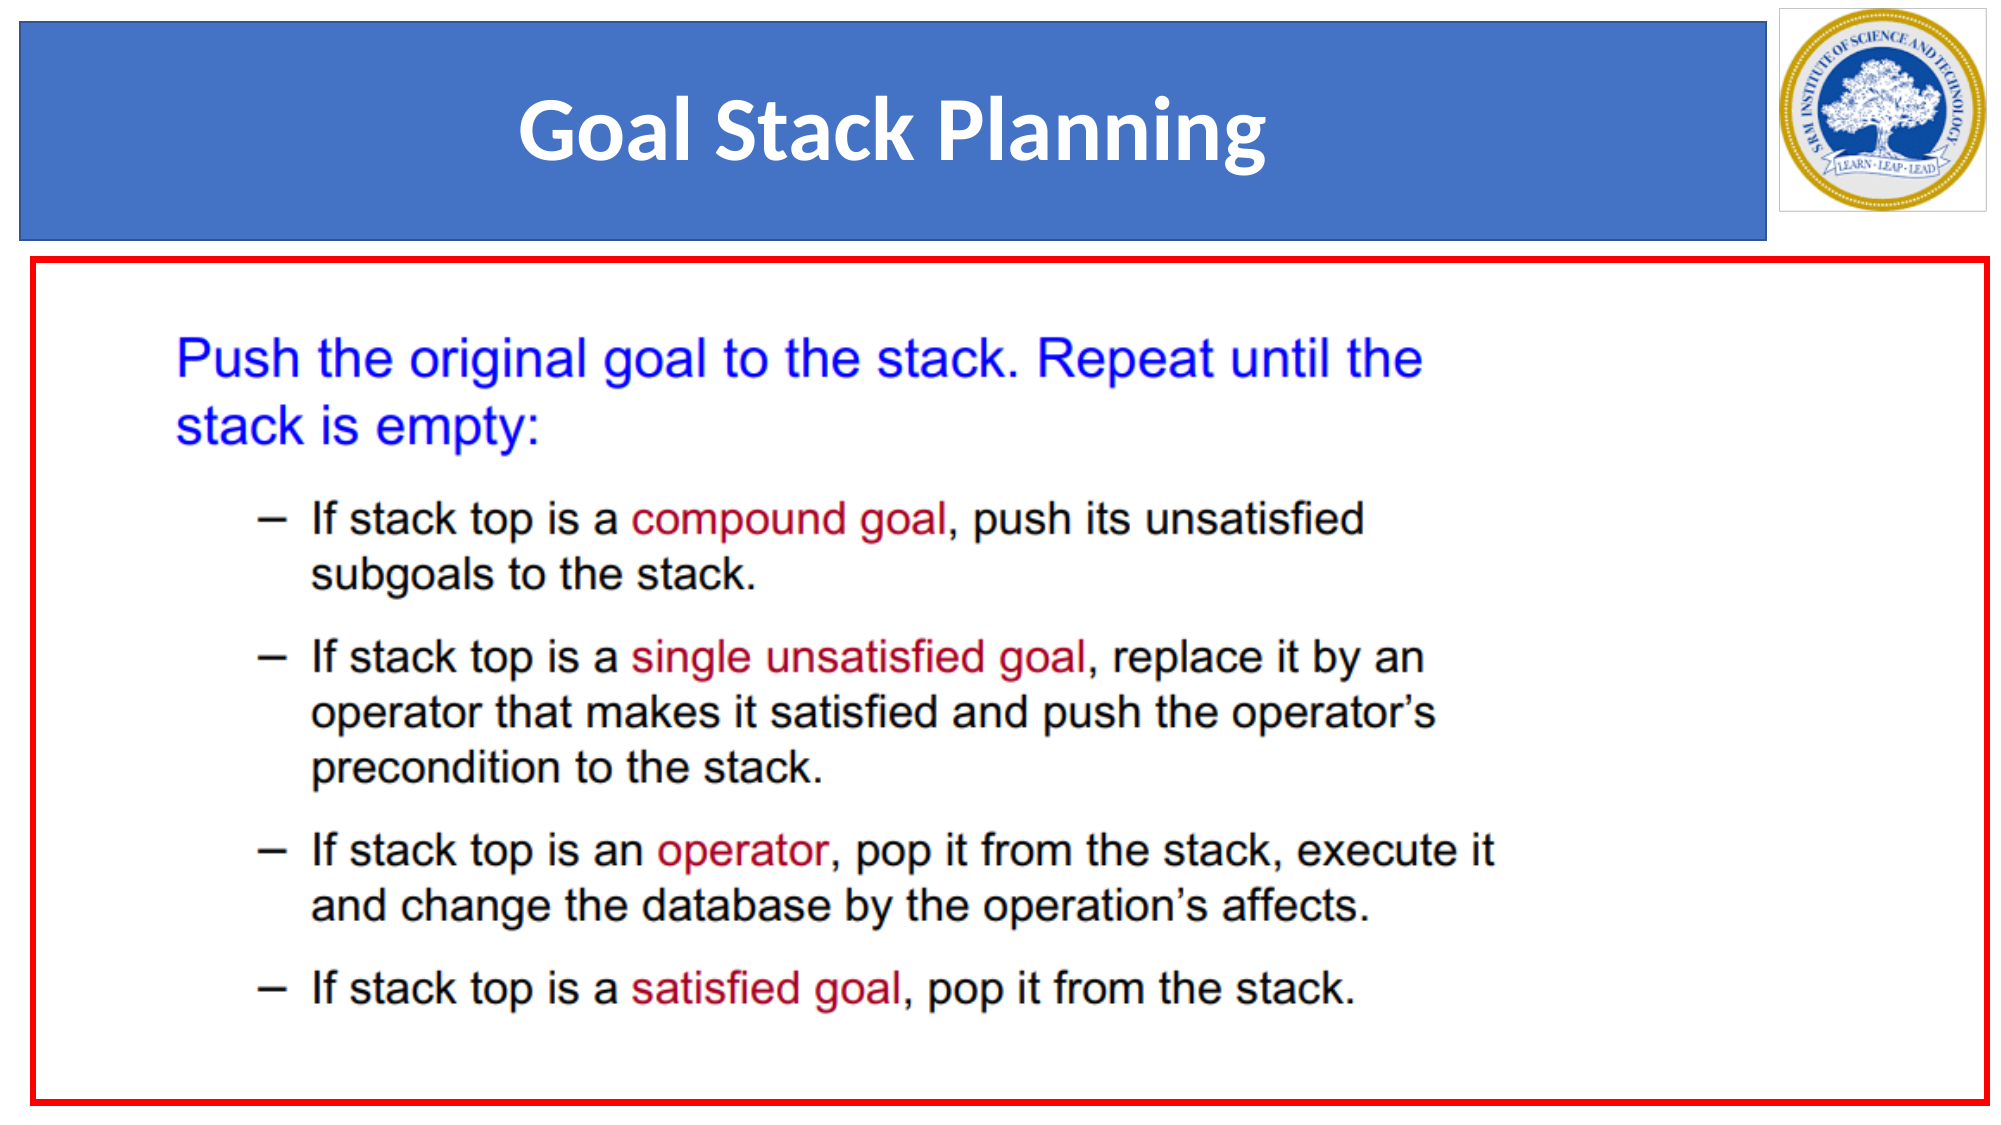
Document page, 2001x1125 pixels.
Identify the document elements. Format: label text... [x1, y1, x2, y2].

picture [1777, 7, 1988, 213]
text_box [32, 258, 1988, 1104]
picture [158, 322, 1572, 1066]
text_box Goal Stack Planning [19, 21, 1767, 241]
